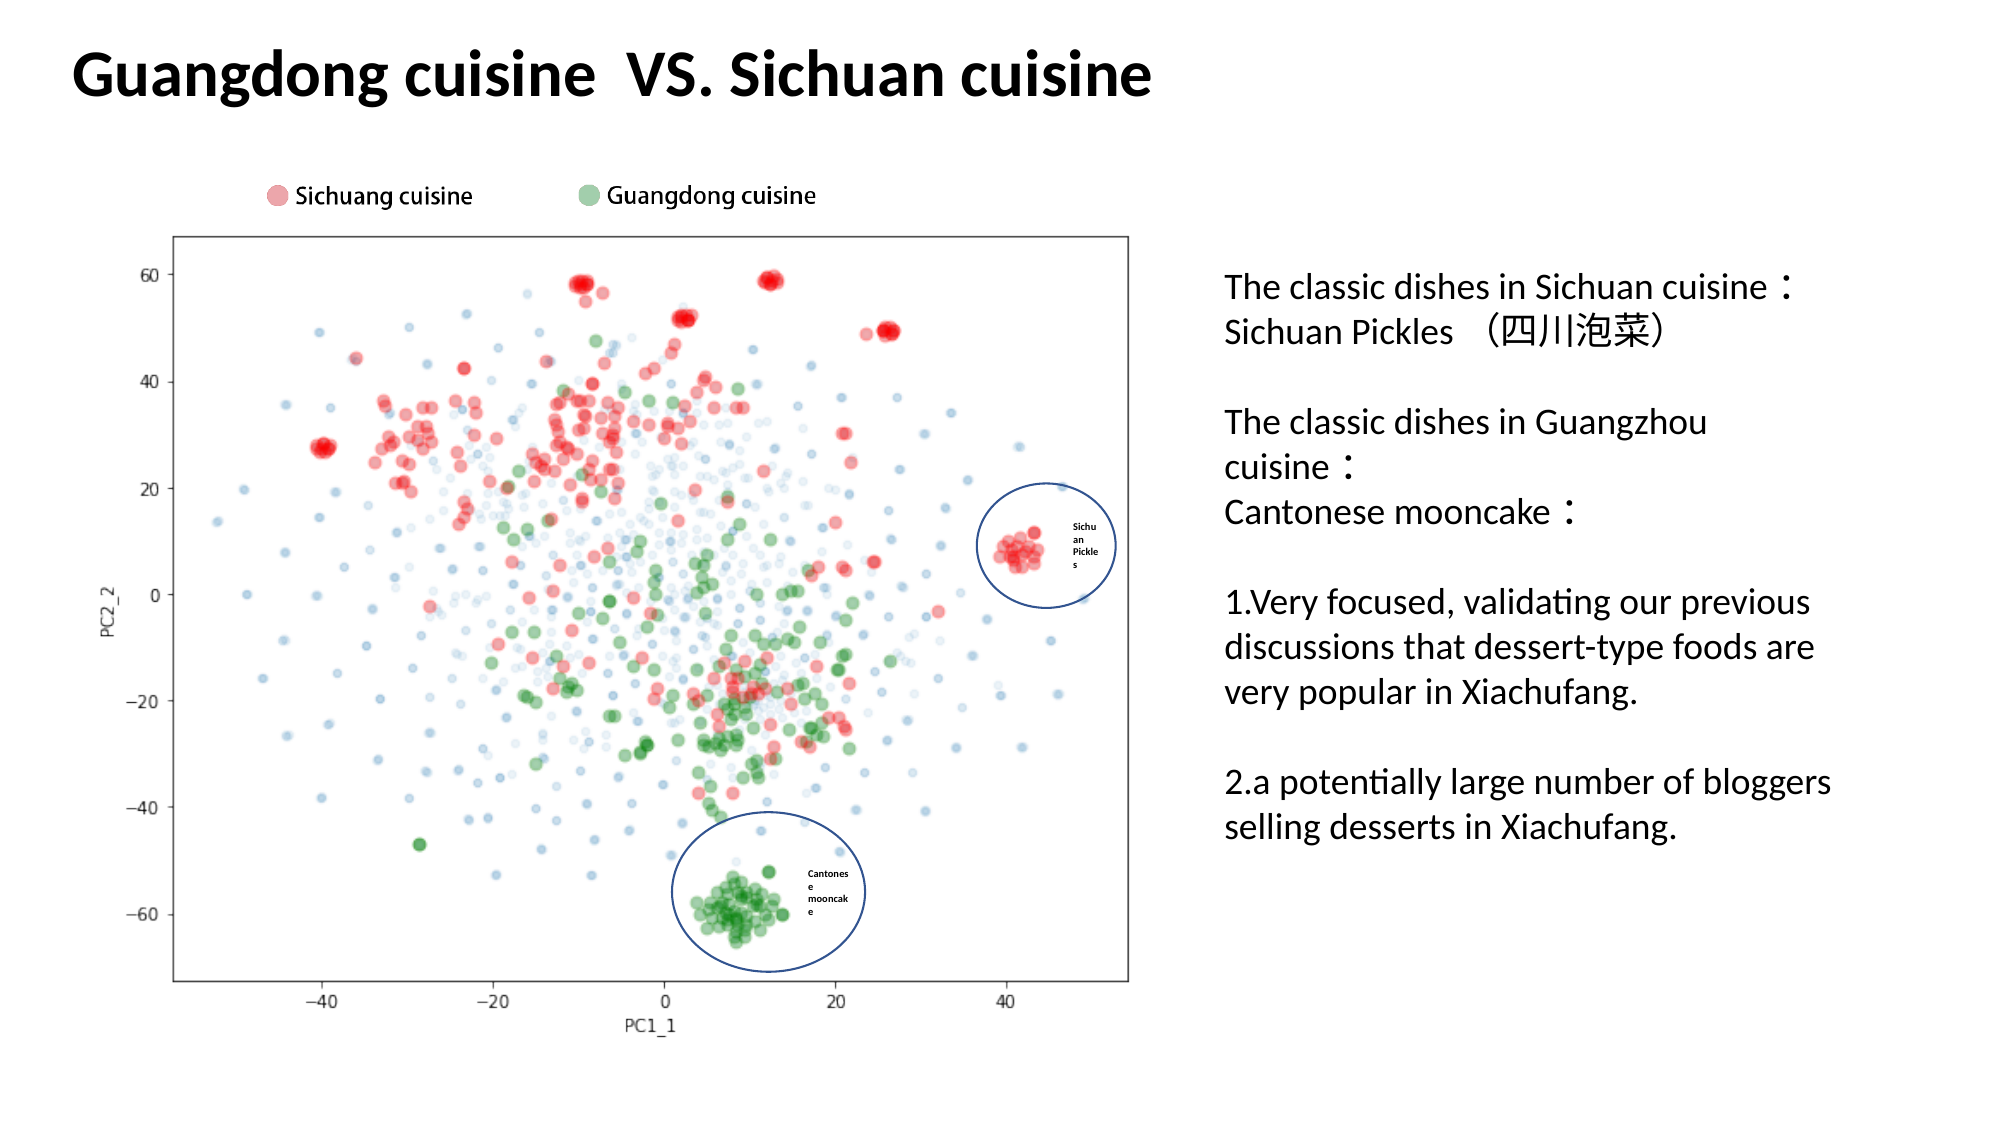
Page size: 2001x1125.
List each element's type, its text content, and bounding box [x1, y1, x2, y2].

picture [87, 176, 1145, 1048]
text_box Guangdong cuisine VS. Sichuan cuisine [57, 22, 1555, 118]
text_box The classic dishes in Sichuan cuisine： Sichuan Pickles（四川泡菜） The classic dishes in Guangzhou cuisine： Cantonese mooncake： 1.Very focused, validating our previous discussions that dessert-type foods are very popular in Xiachufang. 2.a potentially large number of bloggers selling desserts in Xiachufang. [1209, 254, 1851, 945]
